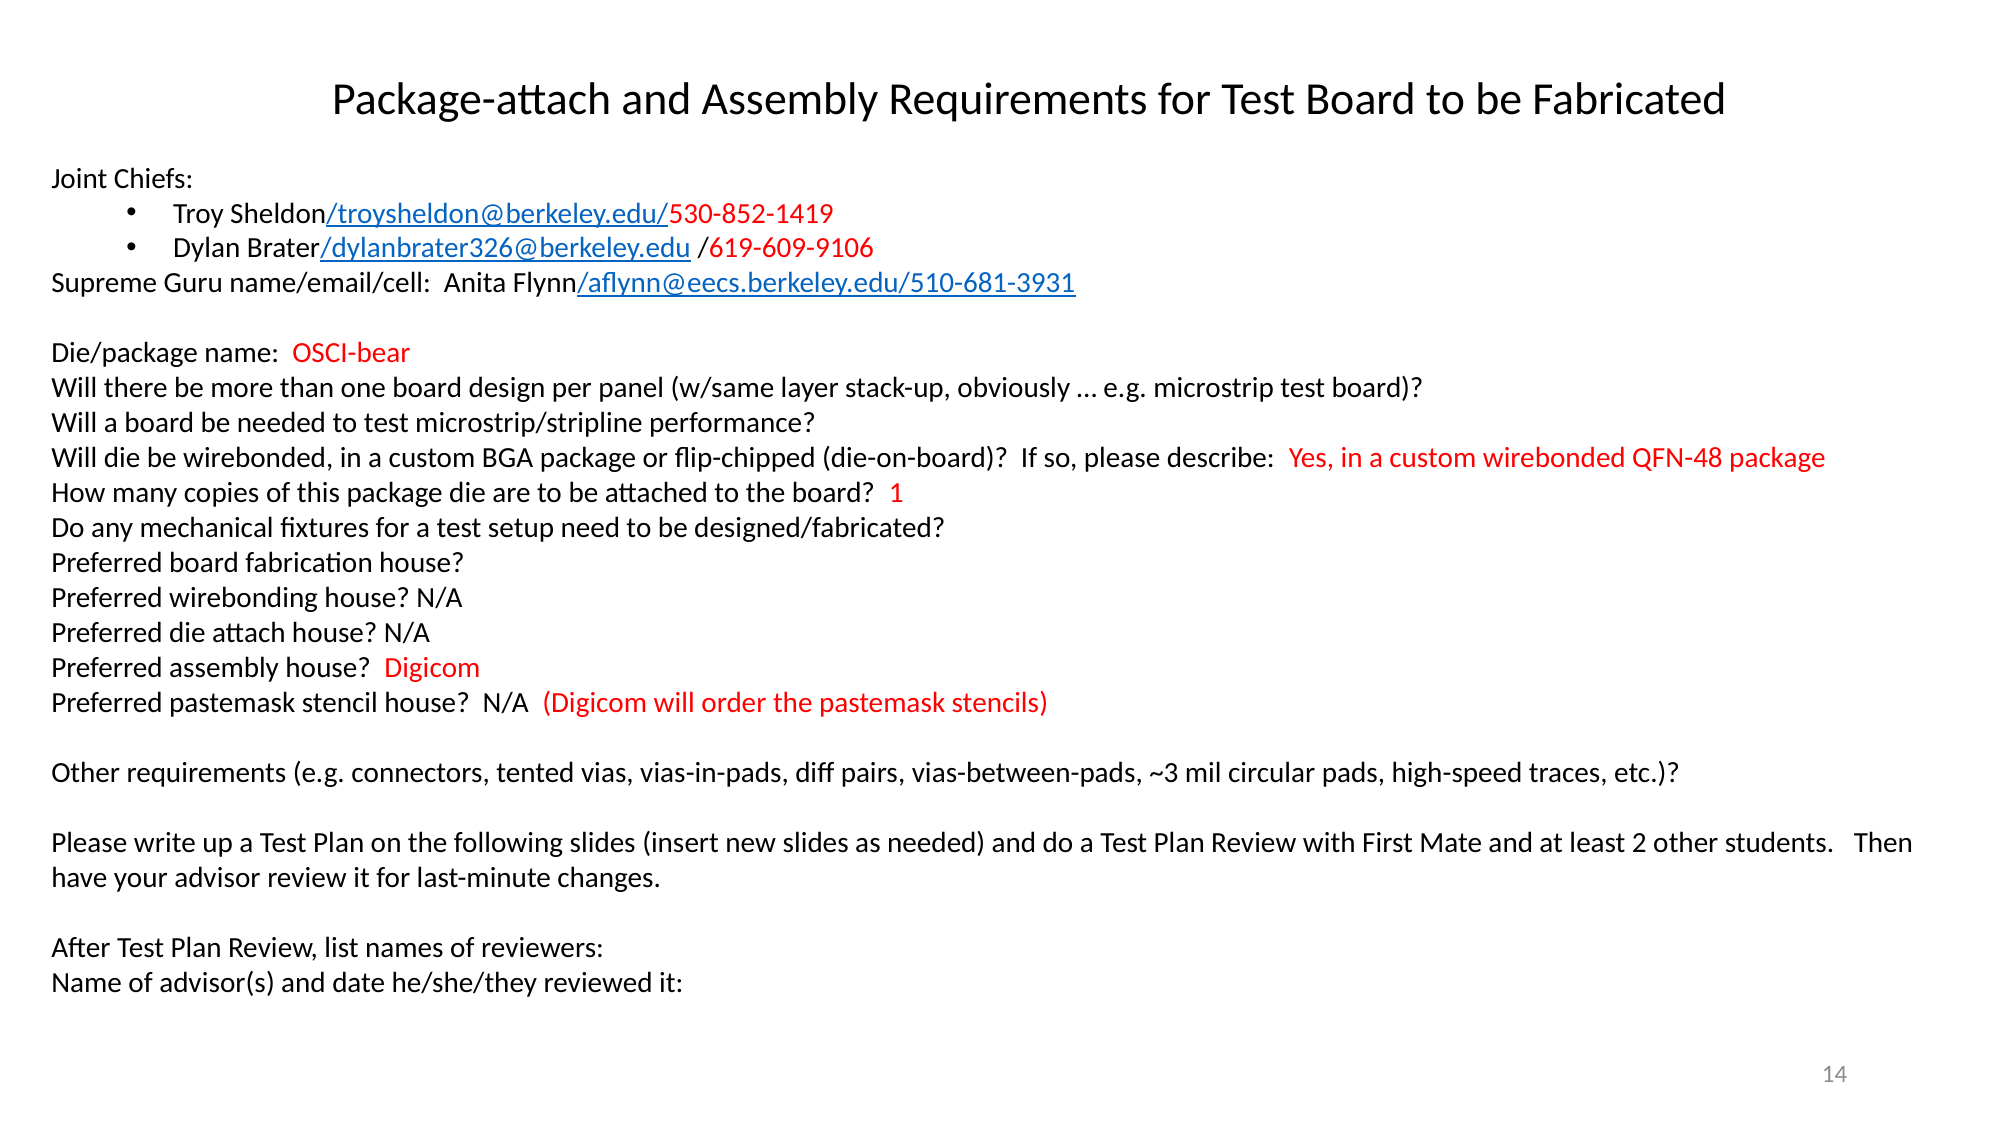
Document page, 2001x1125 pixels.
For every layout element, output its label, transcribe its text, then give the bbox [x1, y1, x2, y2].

slide_number 14 [1412, 1042, 1863, 1103]
text_box Package-attach and Assembly Requirements for Test Board to be Fabricated Joint Chiefs: Troy Sheldon/troysheldon@berkeley.edu/530-852-1419 Dylan Brater/dylanbrater326@berkeley.edu /619-609-9106 Supreme Guru name/email/cell: Anita Flynn/aflynn@eecs.berkeley.edu/510-681-3931 Die/package name: OSCI-bear Will there be more than one board design per panel (w/same layer stack-up, obviously … e.g. microstrip test board)? Will a board be needed to test microstrip/stripline performance? Will die be wirebonded, in a custom BGA package or flip-chipped (die-on-board)? If so, please describe: Yes, in a custom wirebonded QFN-48 package How many copies of this package die are to be attached to the board? 1 Do any mechanical fixtures for a test setup need to be designed/fabricated? Preferred board fabrication house? Preferred wirebonding house? N/A Preferred die attach house? N/A Preferred assembly house? Digicom Preferred pastemask stencil house? N/A (Digicom will order the pastemask stencils) Other requirements (e.g. connectors, tented vias, vias-in-pads, diff pairs, vias-between-pads, ~3 mil circular pads, high-speed traces, etc.)? Please write up a Test Plan on the following slides (insert new slides as needed) and do a Test Plan Review with First Mate and at least 2 other students. Then have your advisor review it for last-minute changes. After Test Plan Review, list names of reviewers: Name of advisor(s) and date he/she/they reviewed it: [36, 61, 1949, 1006]
